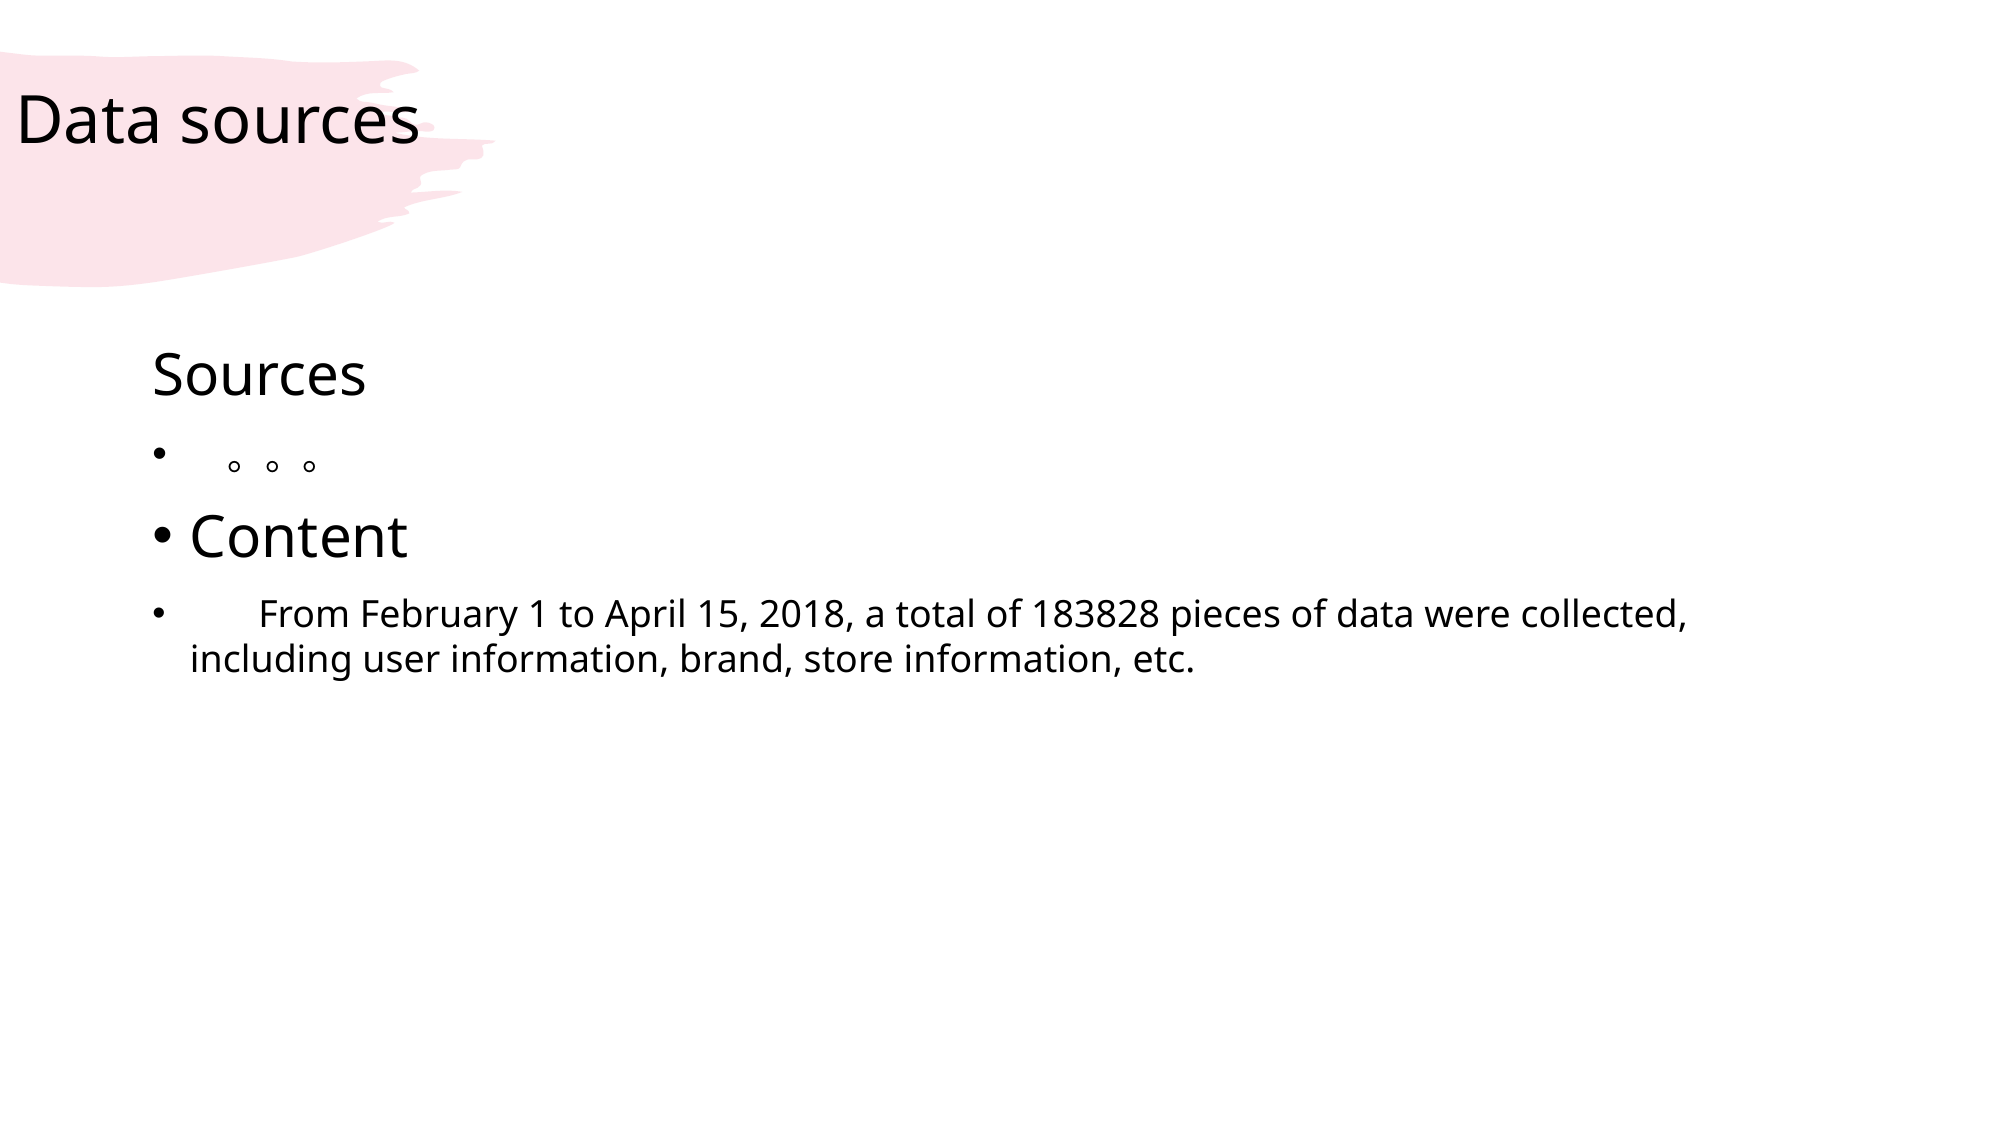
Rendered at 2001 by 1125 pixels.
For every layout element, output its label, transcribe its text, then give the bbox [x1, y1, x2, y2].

list Sources 。。。 Content From February 1 to April 15, 2018, a total of 183828 pieces of data were collected, including user information, brand, store information, etc. [137, 329, 1863, 1013]
title Data sources [0, 44, 1725, 262]
